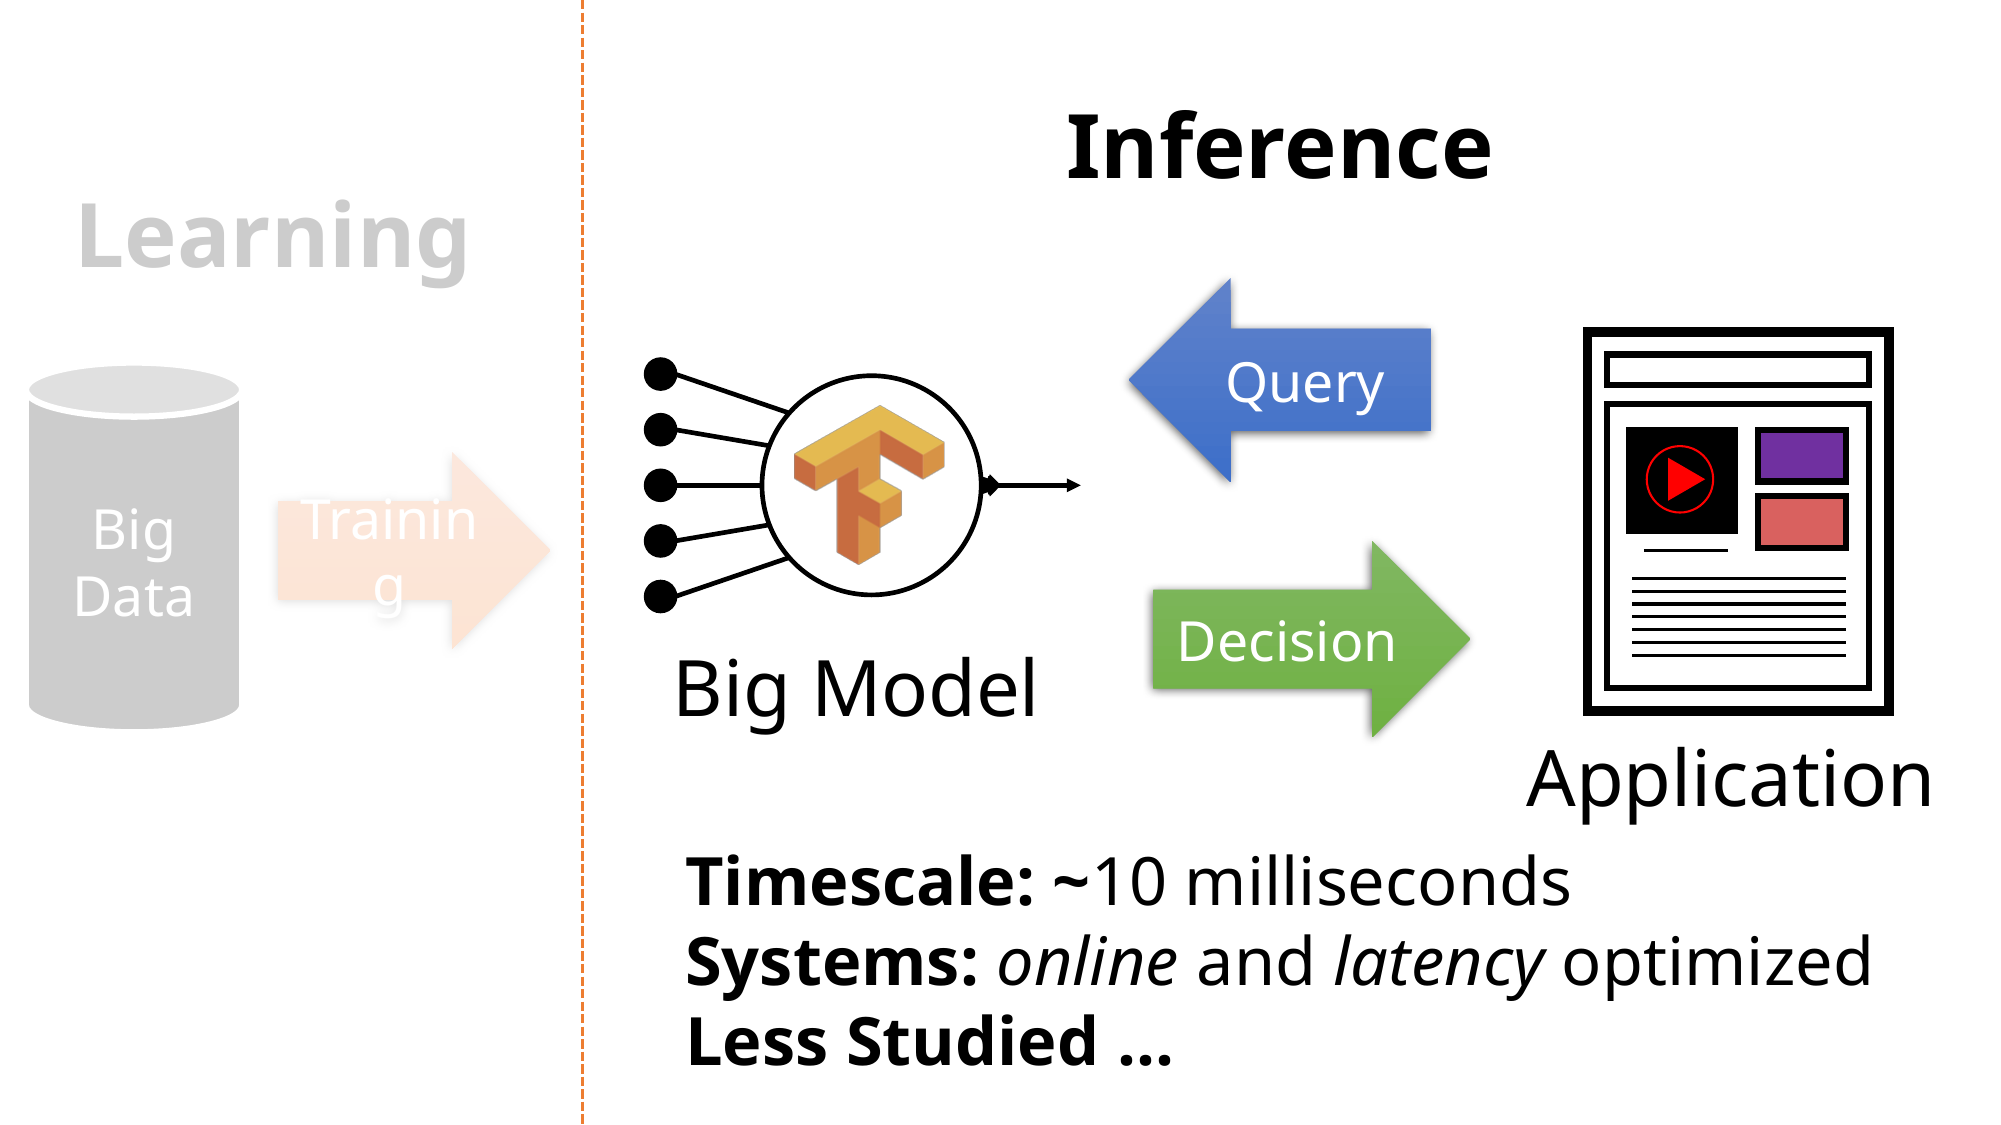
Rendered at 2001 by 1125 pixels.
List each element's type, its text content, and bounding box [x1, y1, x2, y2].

text_box [0, 92, 560, 867]
text_box Decision [1153, 540, 1471, 738]
text_box Inference [1051, 82, 1509, 204]
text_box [1518, 332, 1943, 831]
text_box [646, 359, 1081, 612]
text_box Big Model [657, 631, 1055, 740]
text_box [1629, 429, 1846, 551]
text_box Timescale: ~10 milliseconds Systems: online and latency optimized Less Studied … [670, 831, 1890, 1086]
text_box Query [1128, 277, 1431, 482]
